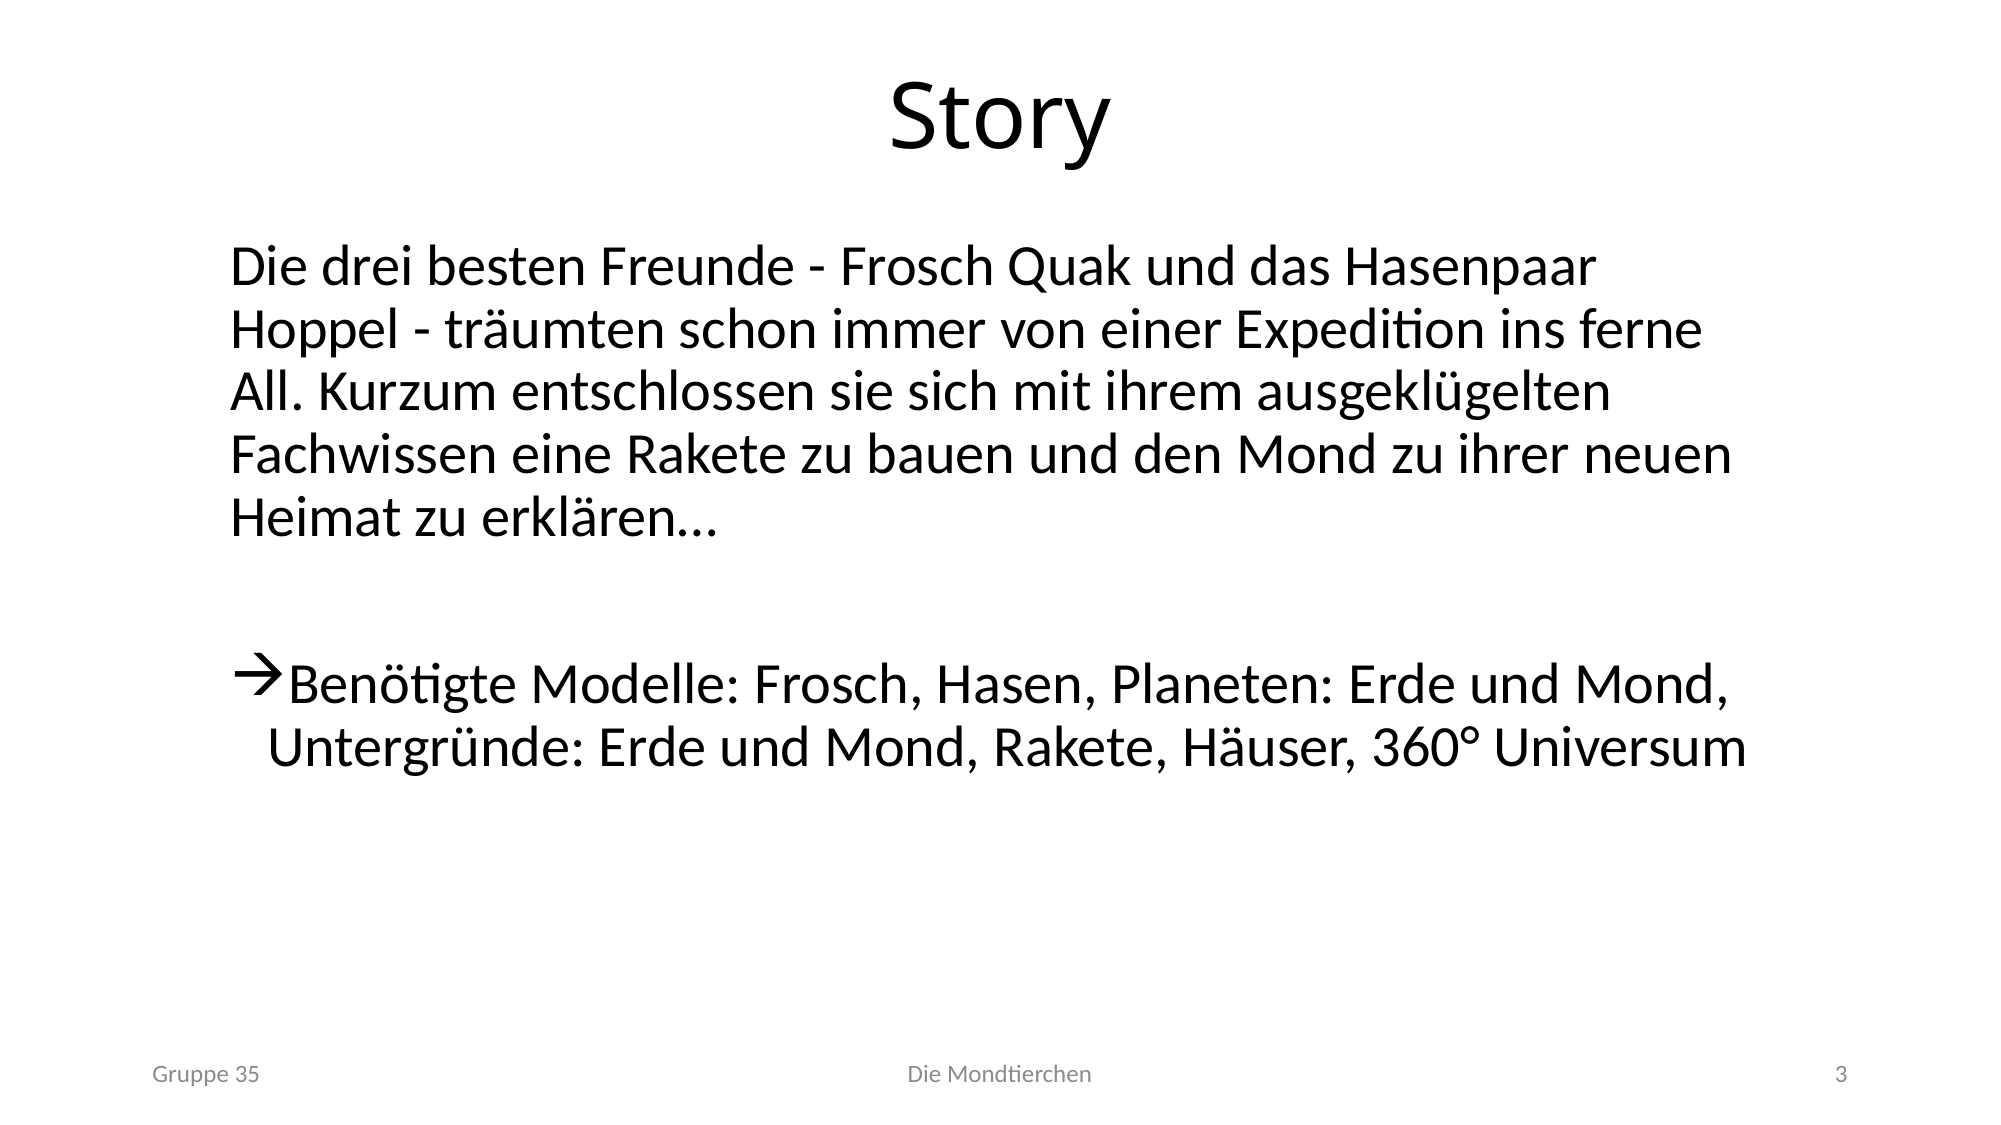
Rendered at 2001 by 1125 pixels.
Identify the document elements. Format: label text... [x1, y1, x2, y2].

slide_number 3 [1412, 1042, 1863, 1103]
footer Die Mondtierchen [662, 1042, 1338, 1103]
list Die drei besten Freunde - Frosch Quak und das Hasenpaar Hoppel - träumten schon immer von einer Expedition ins ferne All. Kurzum entschlossen sie sich mit ihrem ausgeklügelten Fachwissen eine Rakete zu bauen und den Mond zu ihrer neuen Heimat zu erklären… Benötigte Modelle: Frosch, Hasen, Planeten: Erde und Mond, Untergründe: Erde und Mond, Rakete, Häuser, 360° Universum [215, 227, 1785, 790]
slide_number Gruppe 35 [137, 1042, 588, 1103]
title Story [137, 10, 1863, 228]
